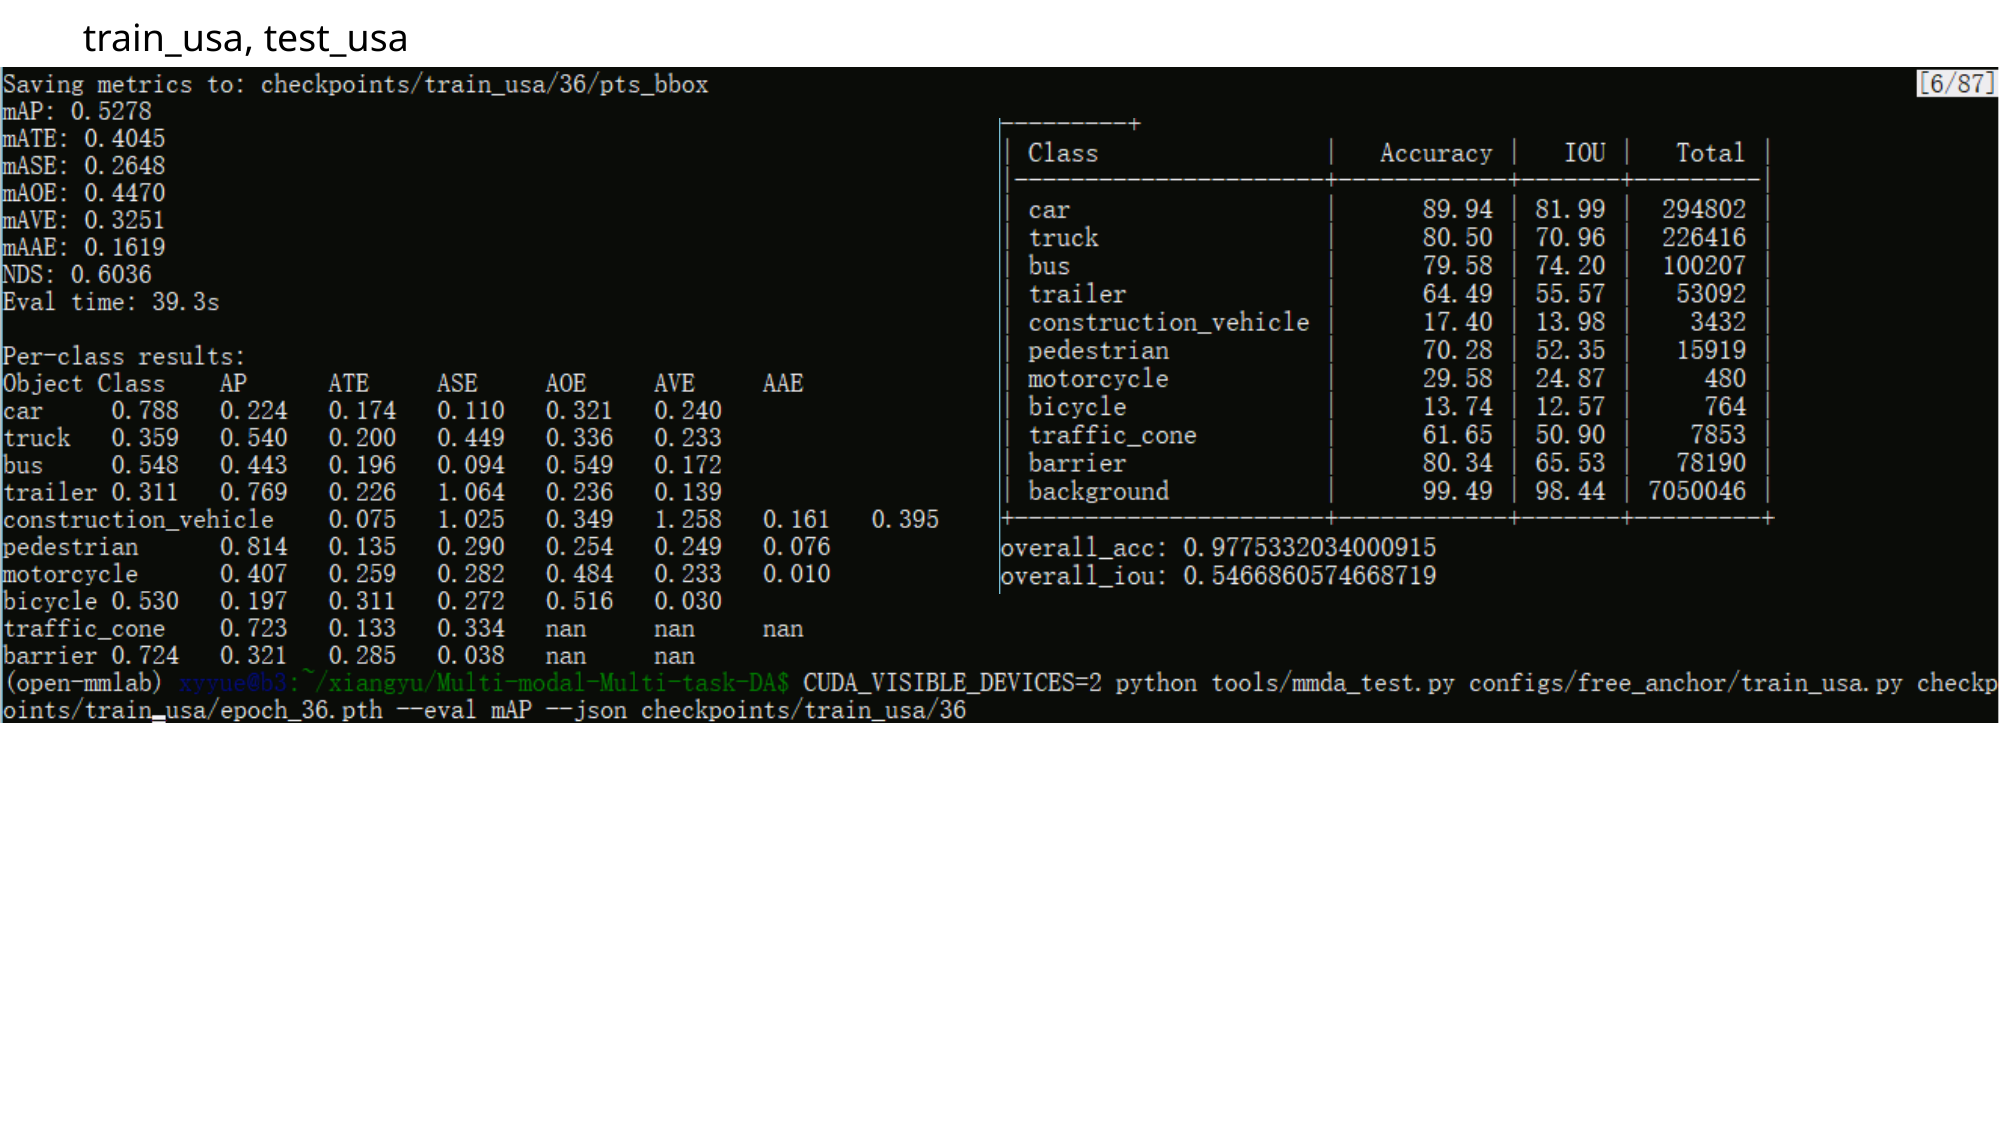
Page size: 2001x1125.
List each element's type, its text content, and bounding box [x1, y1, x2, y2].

picture [0, 67, 2000, 723]
text_box train_usa, test_usa [68, 7, 424, 67]
